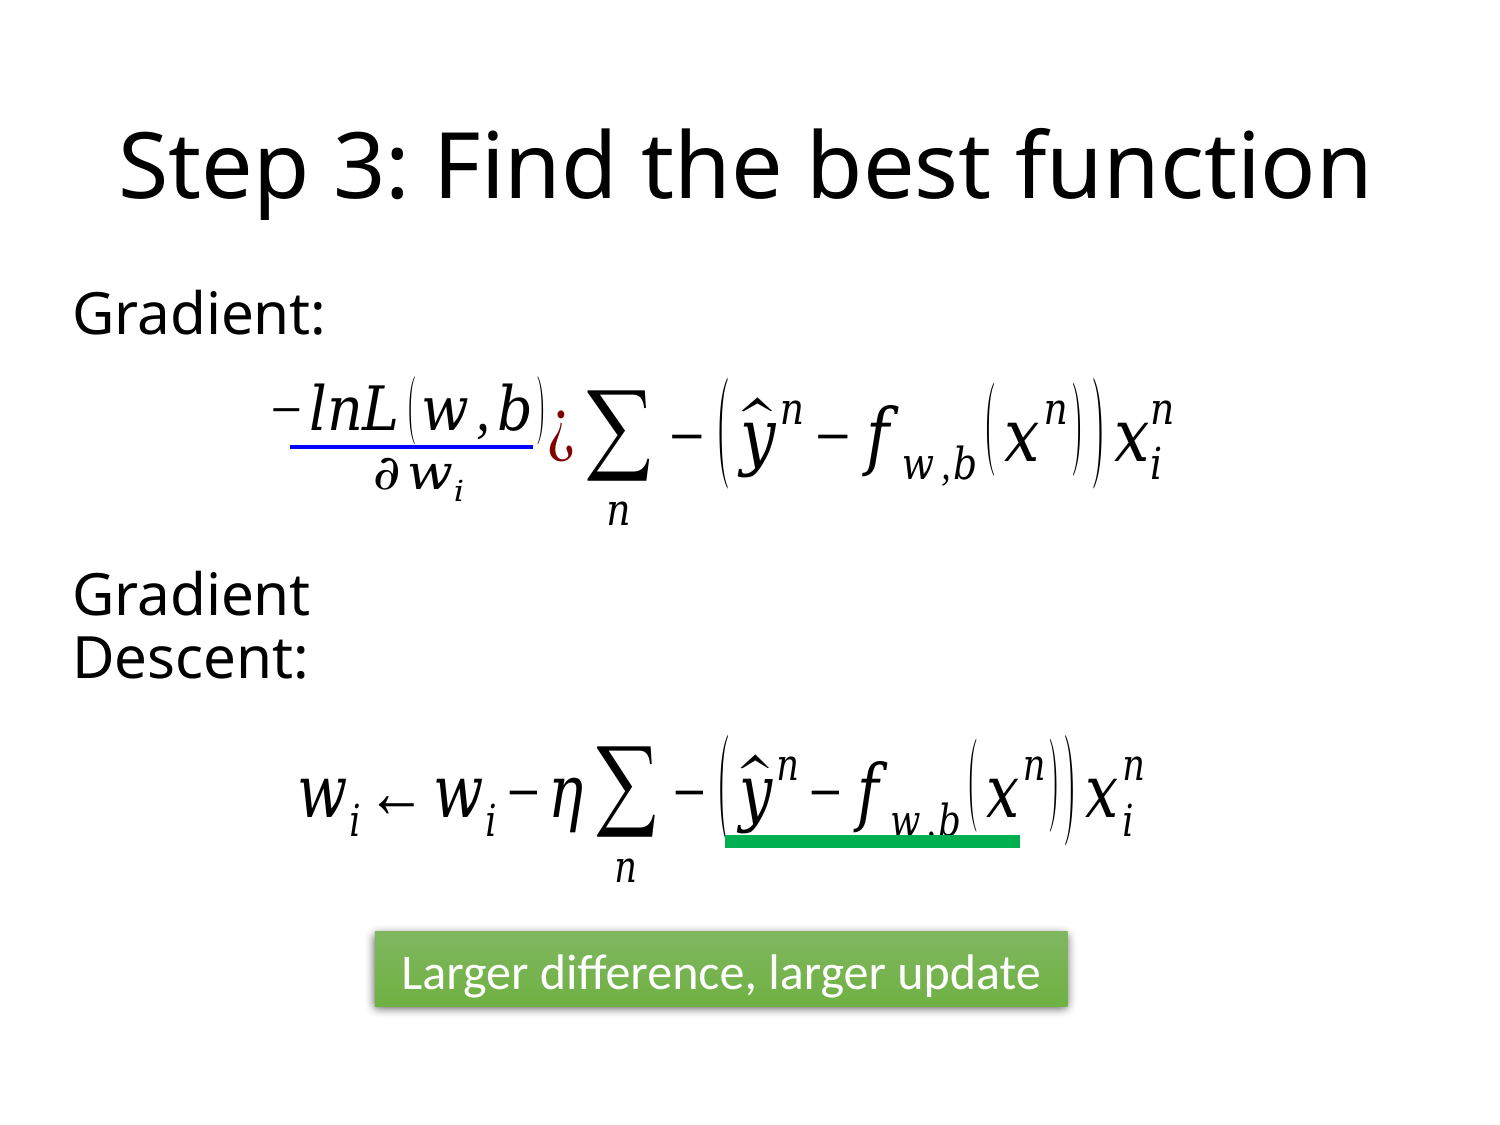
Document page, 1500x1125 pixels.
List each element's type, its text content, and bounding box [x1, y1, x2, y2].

text_box Gradient: [57, 241, 556, 390]
text_box Gradient Descent: [57, 554, 556, 703]
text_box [297, 729, 1145, 892]
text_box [267, 373, 1176, 536]
title Step 3: Find the best function [103, 59, 1397, 278]
text_box Larger difference, larger update [374, 931, 1068, 1007]
